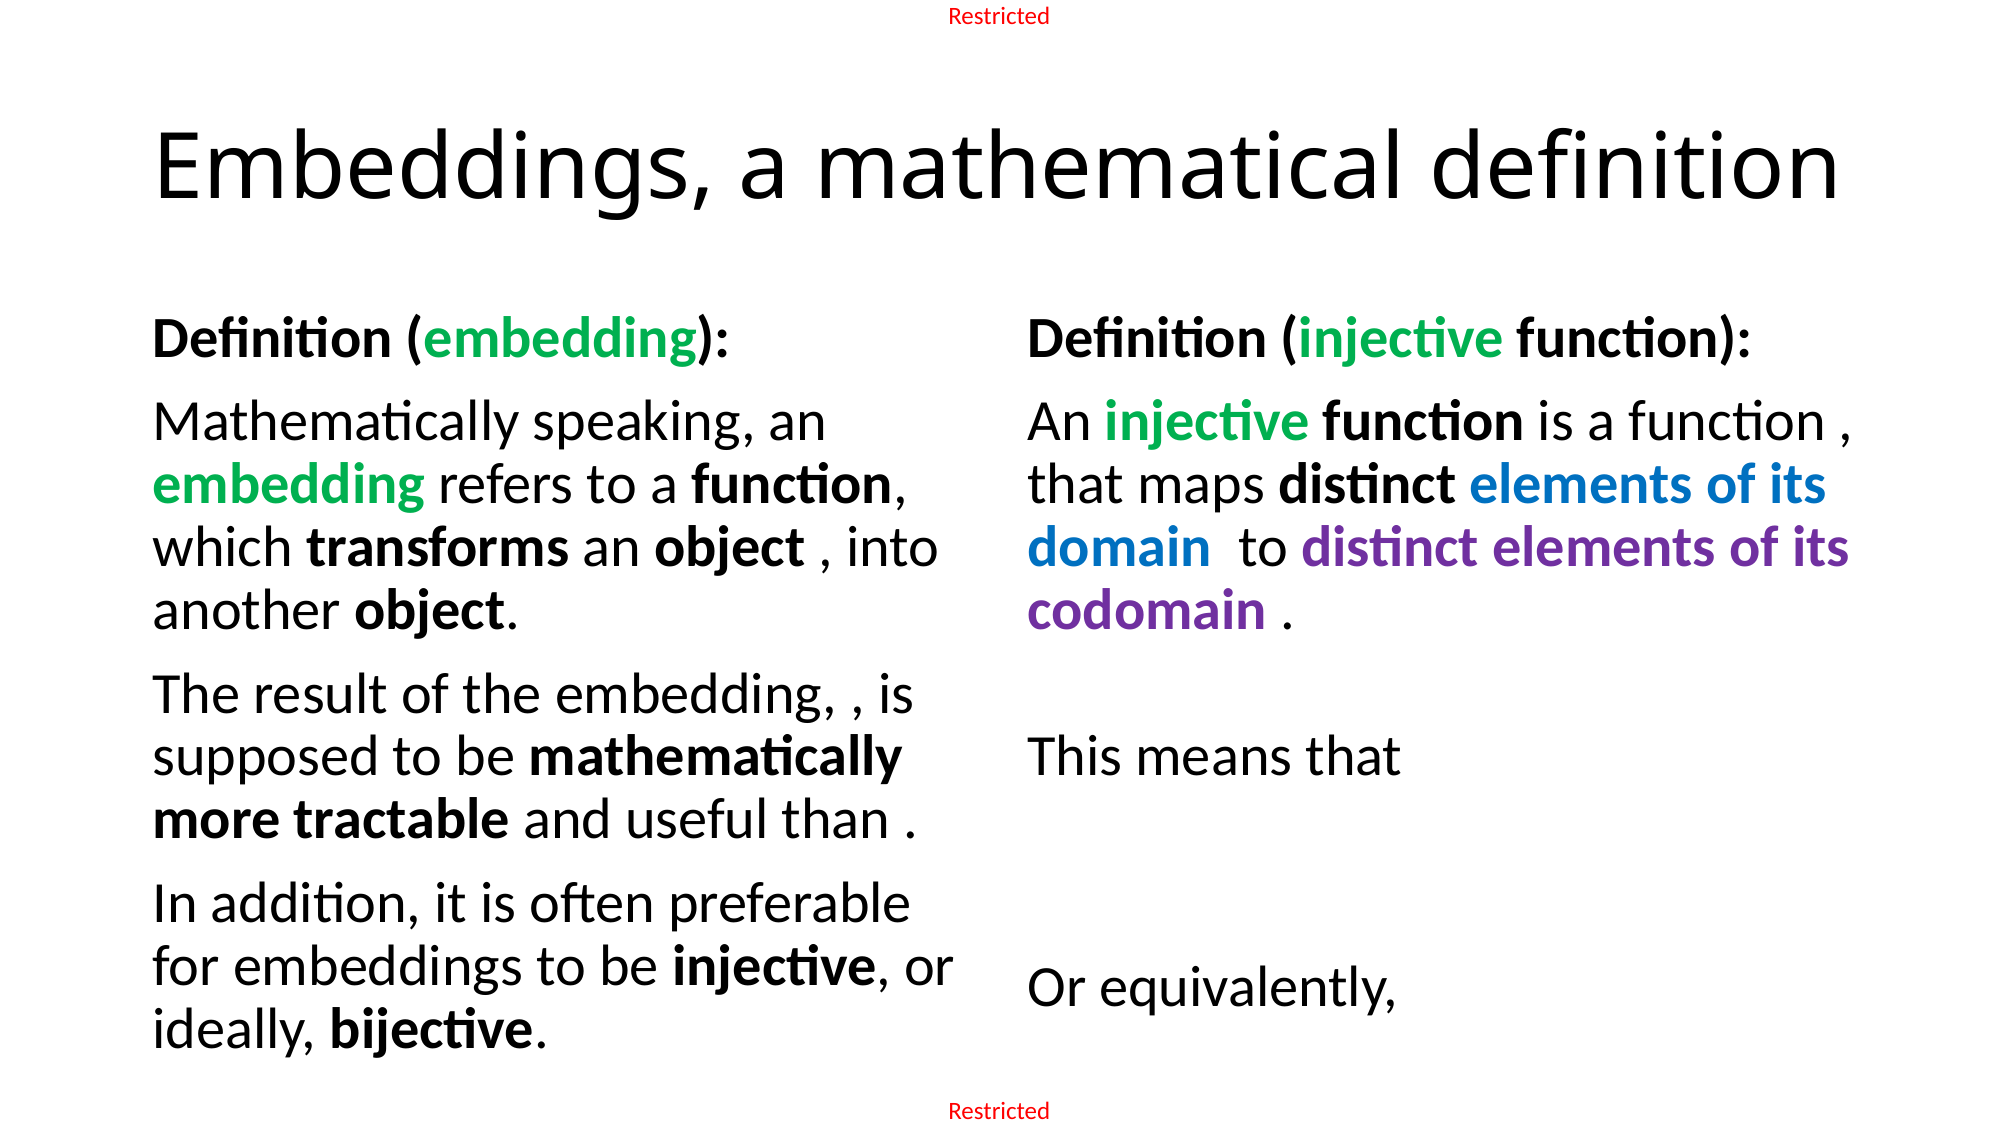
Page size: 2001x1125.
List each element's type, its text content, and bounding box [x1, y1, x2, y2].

title Embeddings, a mathematical definition [137, 59, 1863, 278]
